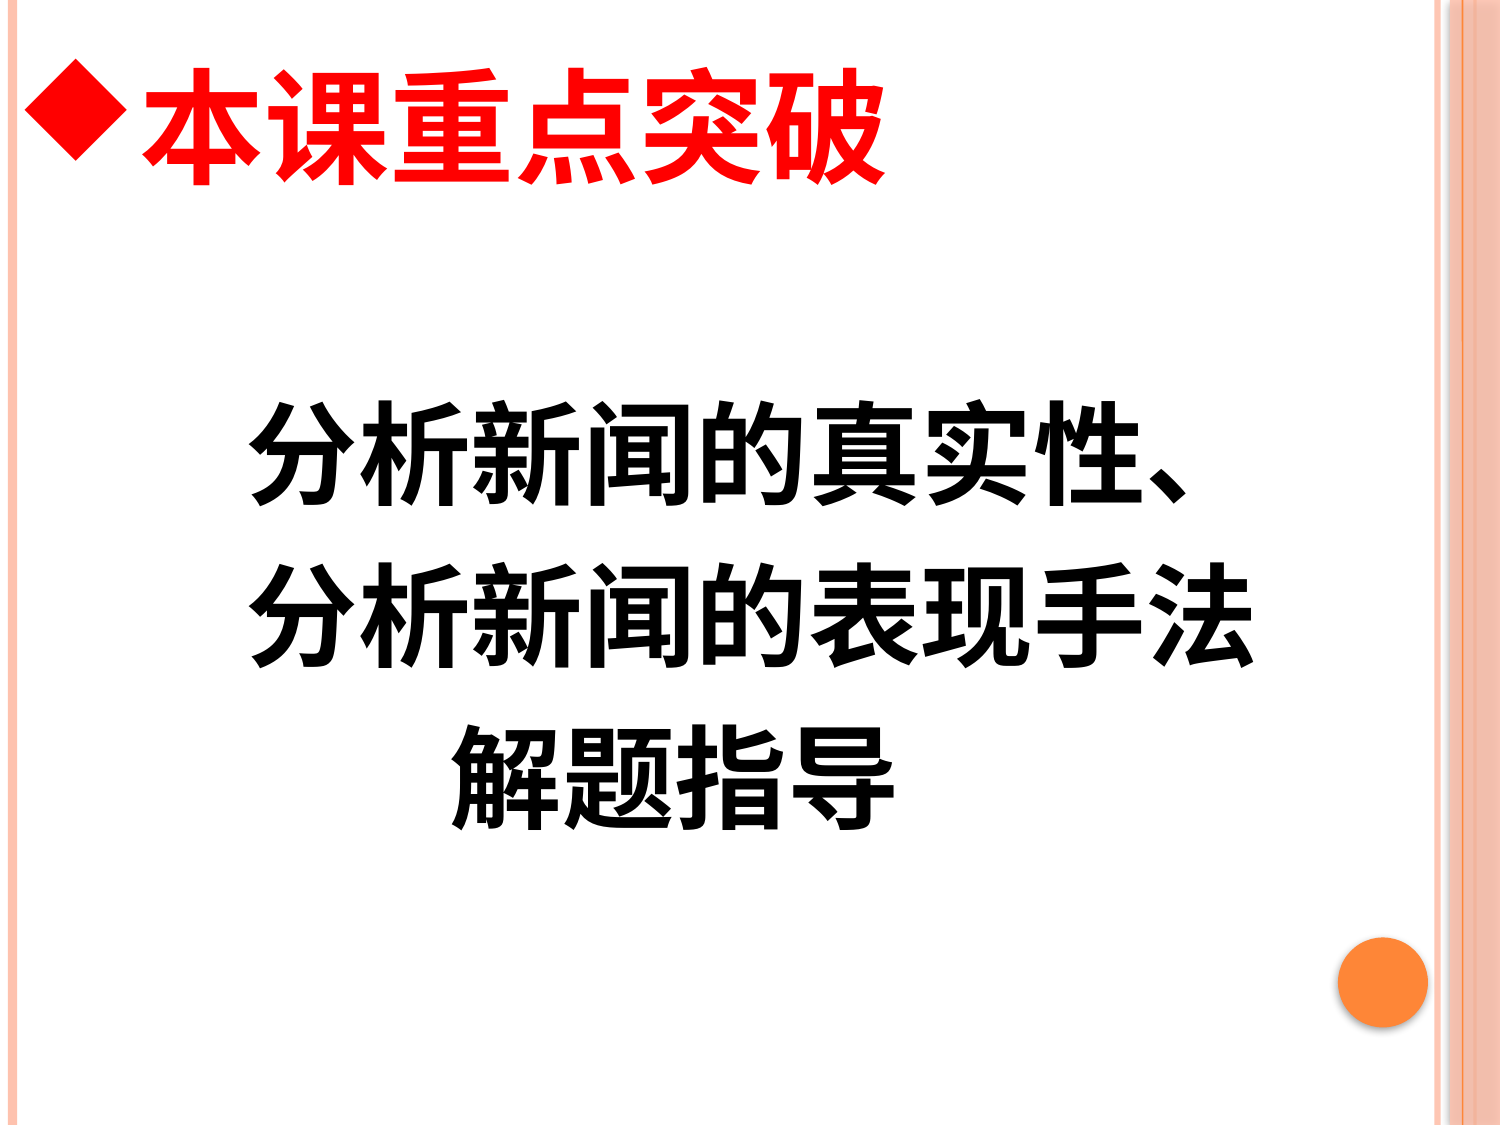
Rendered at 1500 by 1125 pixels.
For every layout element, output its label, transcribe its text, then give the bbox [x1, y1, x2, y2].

text_box 本课重点突破 [0, 42, 1383, 208]
text_box 分析新闻的真实性、 分析新闻的表现手法 解题指导 [76, 349, 1353, 1013]
